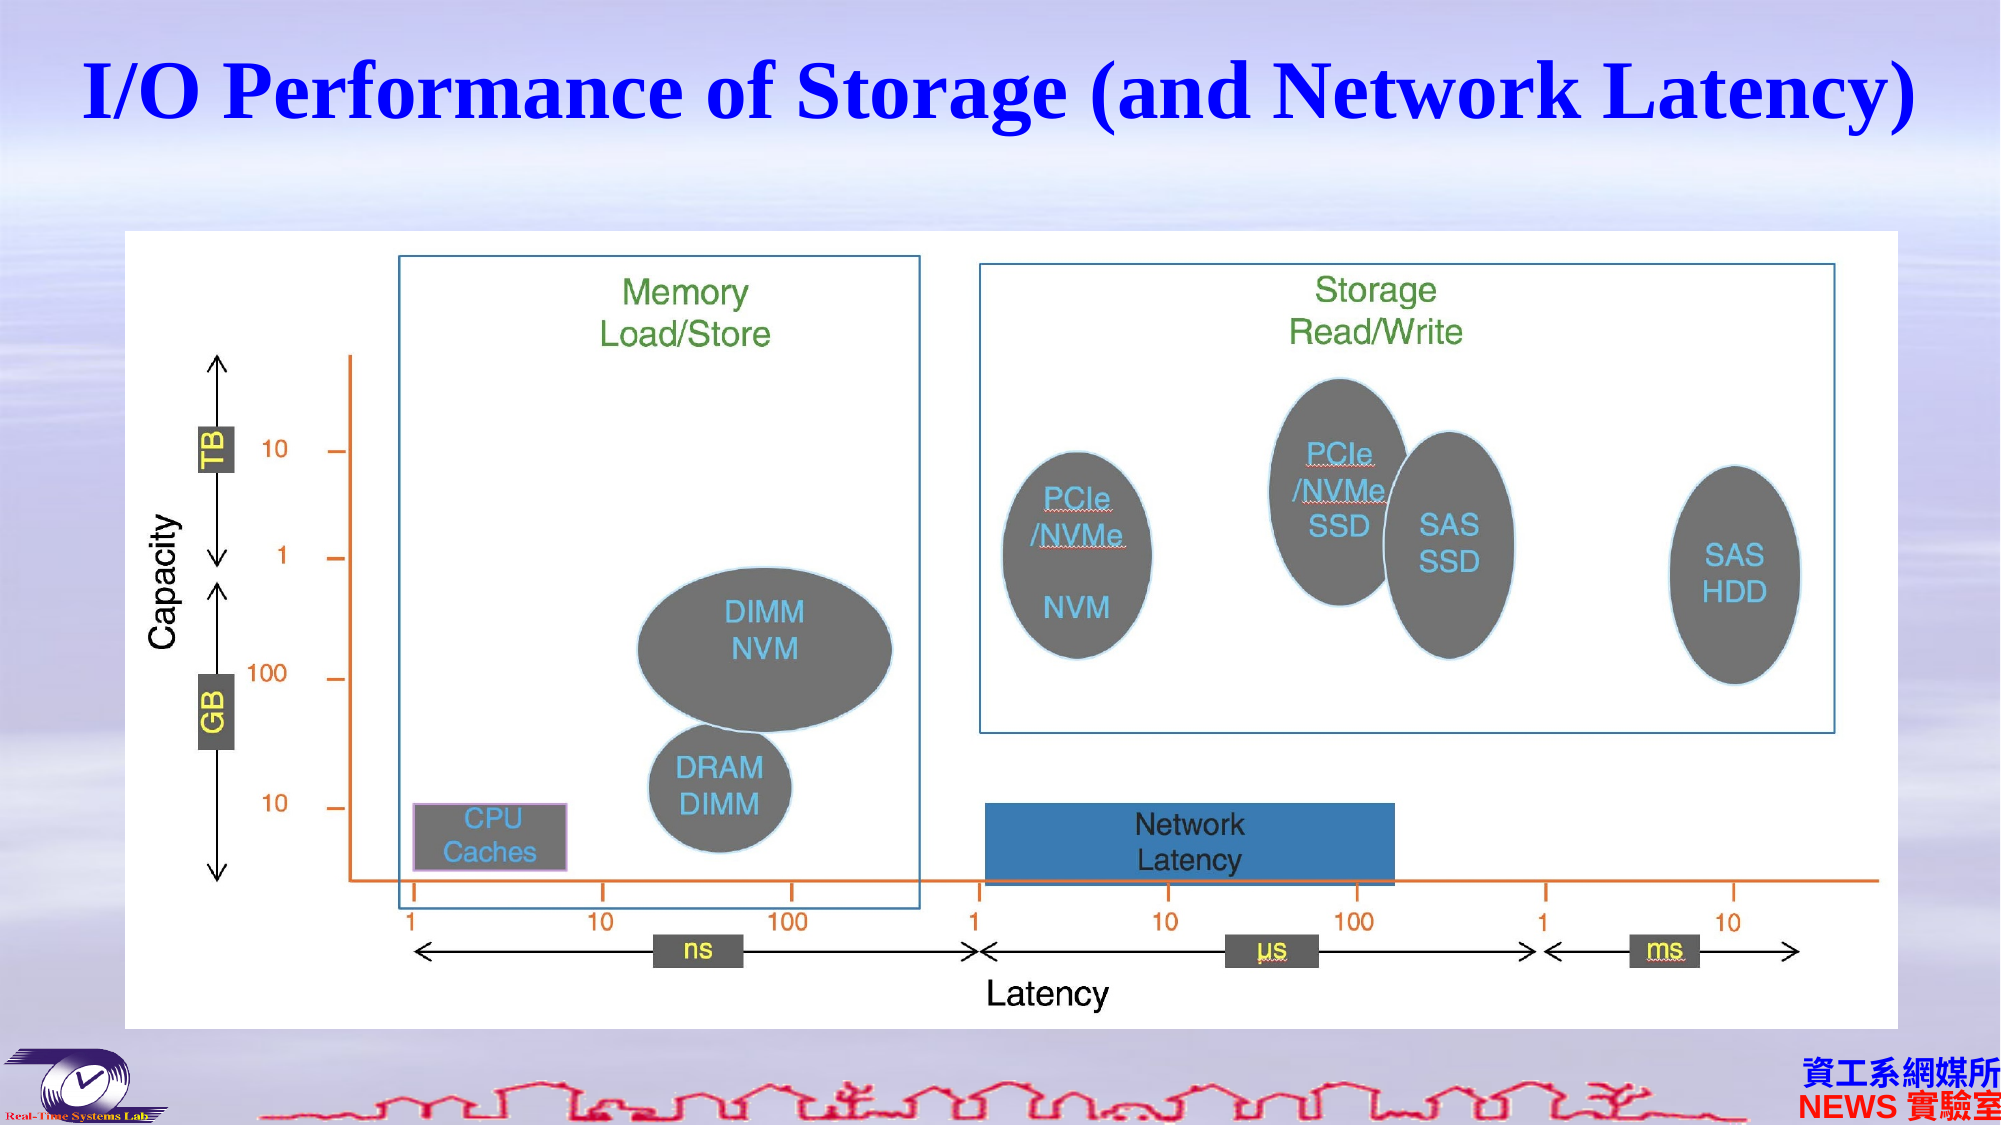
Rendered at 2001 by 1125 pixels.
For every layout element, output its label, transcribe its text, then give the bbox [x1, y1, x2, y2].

picture [0, 0, 2001, 1125]
title I/O Performance of Storage (and Network Latency) [0, 38, 2000, 133]
